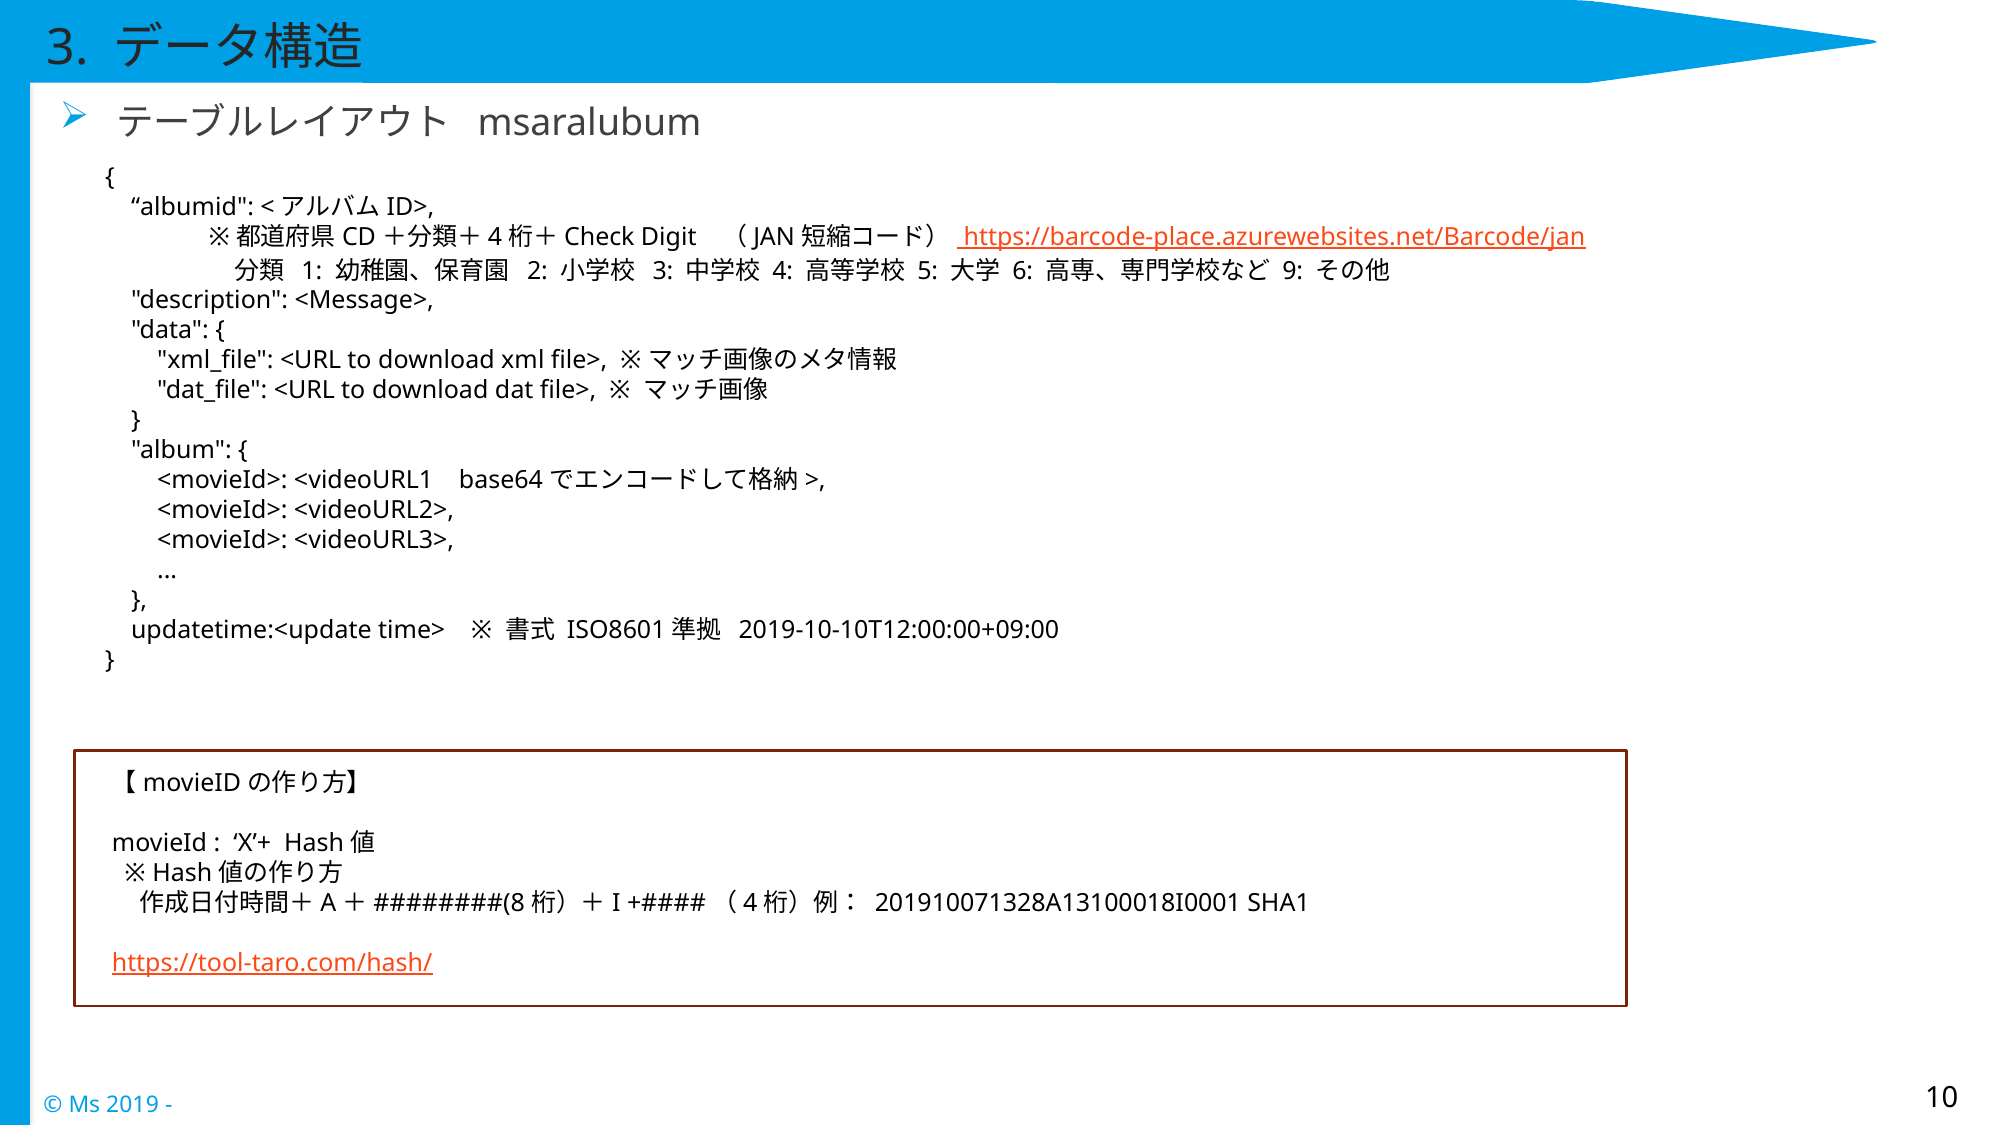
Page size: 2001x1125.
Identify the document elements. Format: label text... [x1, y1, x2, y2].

text_box [73, 749, 1628, 1007]
text_box { “albumid": <アルバムID>, ※都道府県CD＋分類＋4桁＋Check Digit （JAN短縮コード） https://barcode-place.azurewebsites.net/Barcode/jan 分類 1: 幼稚園、保育園 2: 小学校 3: 中学校 4: 高等学校 5: 大学 6: 高専、専門学校など 9: その他 "description": <Message>, "data": { "xml_file": <URL to download xml file>, ※マッチ画像のメタ情報 "dat_file": <URL to download dat file>, ※ マッチ画像 } "album": { <movieId>: <videoURL1 base64でエンコードして格納>, <movieId>: <videoURL2>, <movieId>: <videoURL3>, ... }, updatetime:<update time> ※ 書式 ISO8601準拠 2019-10-10T12:00:00+09:00 } [90, 152, 1931, 681]
text_box 【movieIDの作り方】 movieId : ‘X’+ Hash値 ※ Hash値の作り方 作成日付時間＋A＋########(8桁）＋I +####（4桁）例： 201910071328A13100018I0001 SHA1 https://tool-taro.com/hash/ [97, 759, 1903, 1018]
list テーブルレイアウト msaralubum [45, 90, 962, 160]
slide_number 10 [1845, 1070, 1974, 1114]
title 3. データ構造 [31, 6, 1581, 77]
